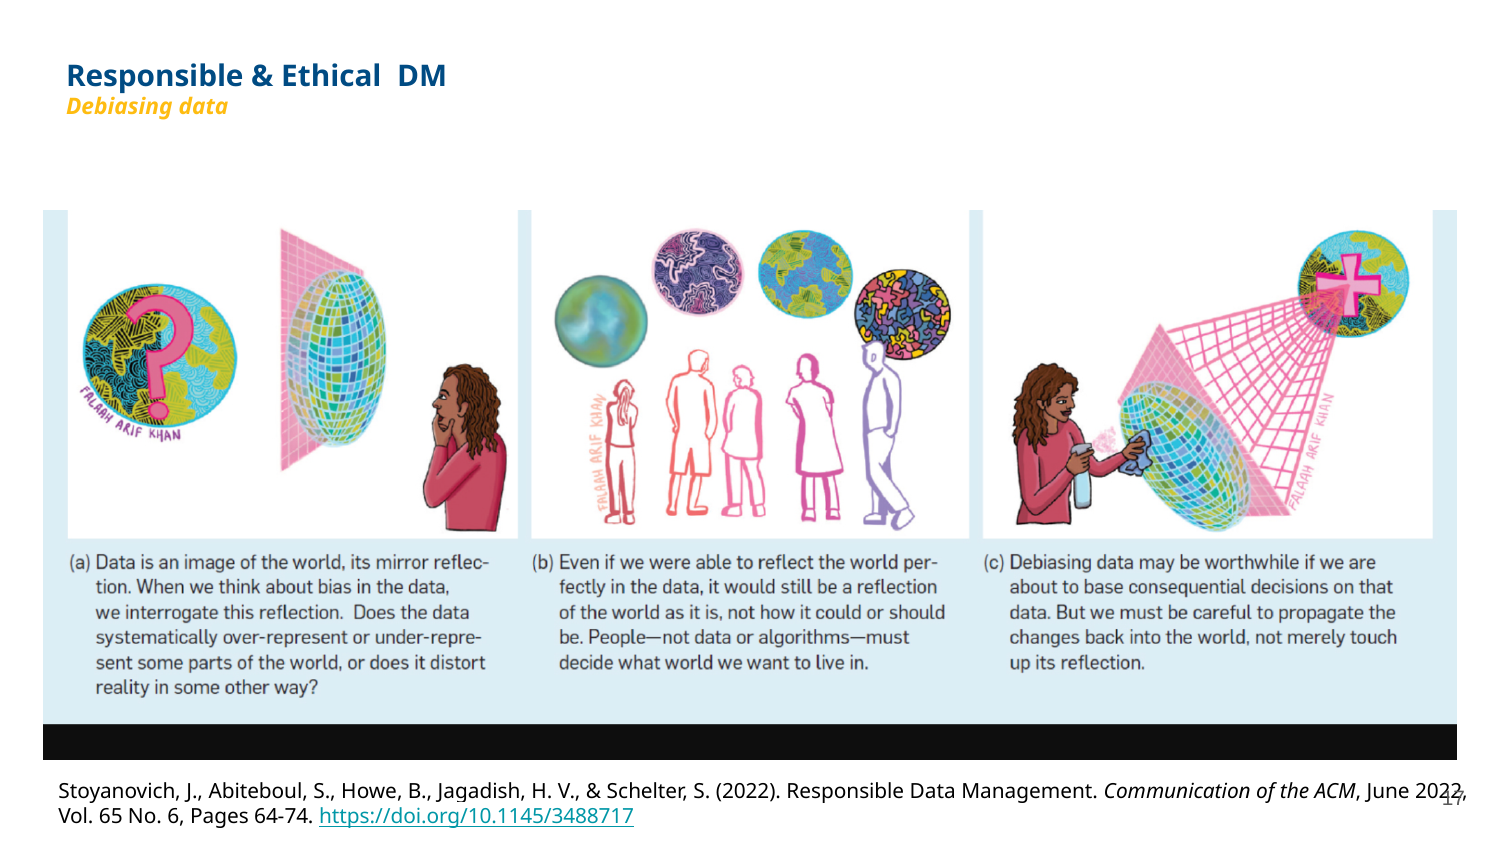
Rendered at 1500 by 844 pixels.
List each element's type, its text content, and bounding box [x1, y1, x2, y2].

slide_number ‹#› [1389, 764, 1480, 830]
text_box Stoyanovich, J., Abiteboul, S., Howe, B., Jagadish, H. V., & Schelter, S. (2022). Responsible Data Management. Communication of the ACM, June 2022, Vol. 65 No. 6, Pages 64-74. https://doi.org/10.1145/3488717 [43, 763, 1500, 844]
picture [43, 210, 1457, 760]
title Responsible & Ethical DM Debiasing data [51, 41, 1449, 136]
